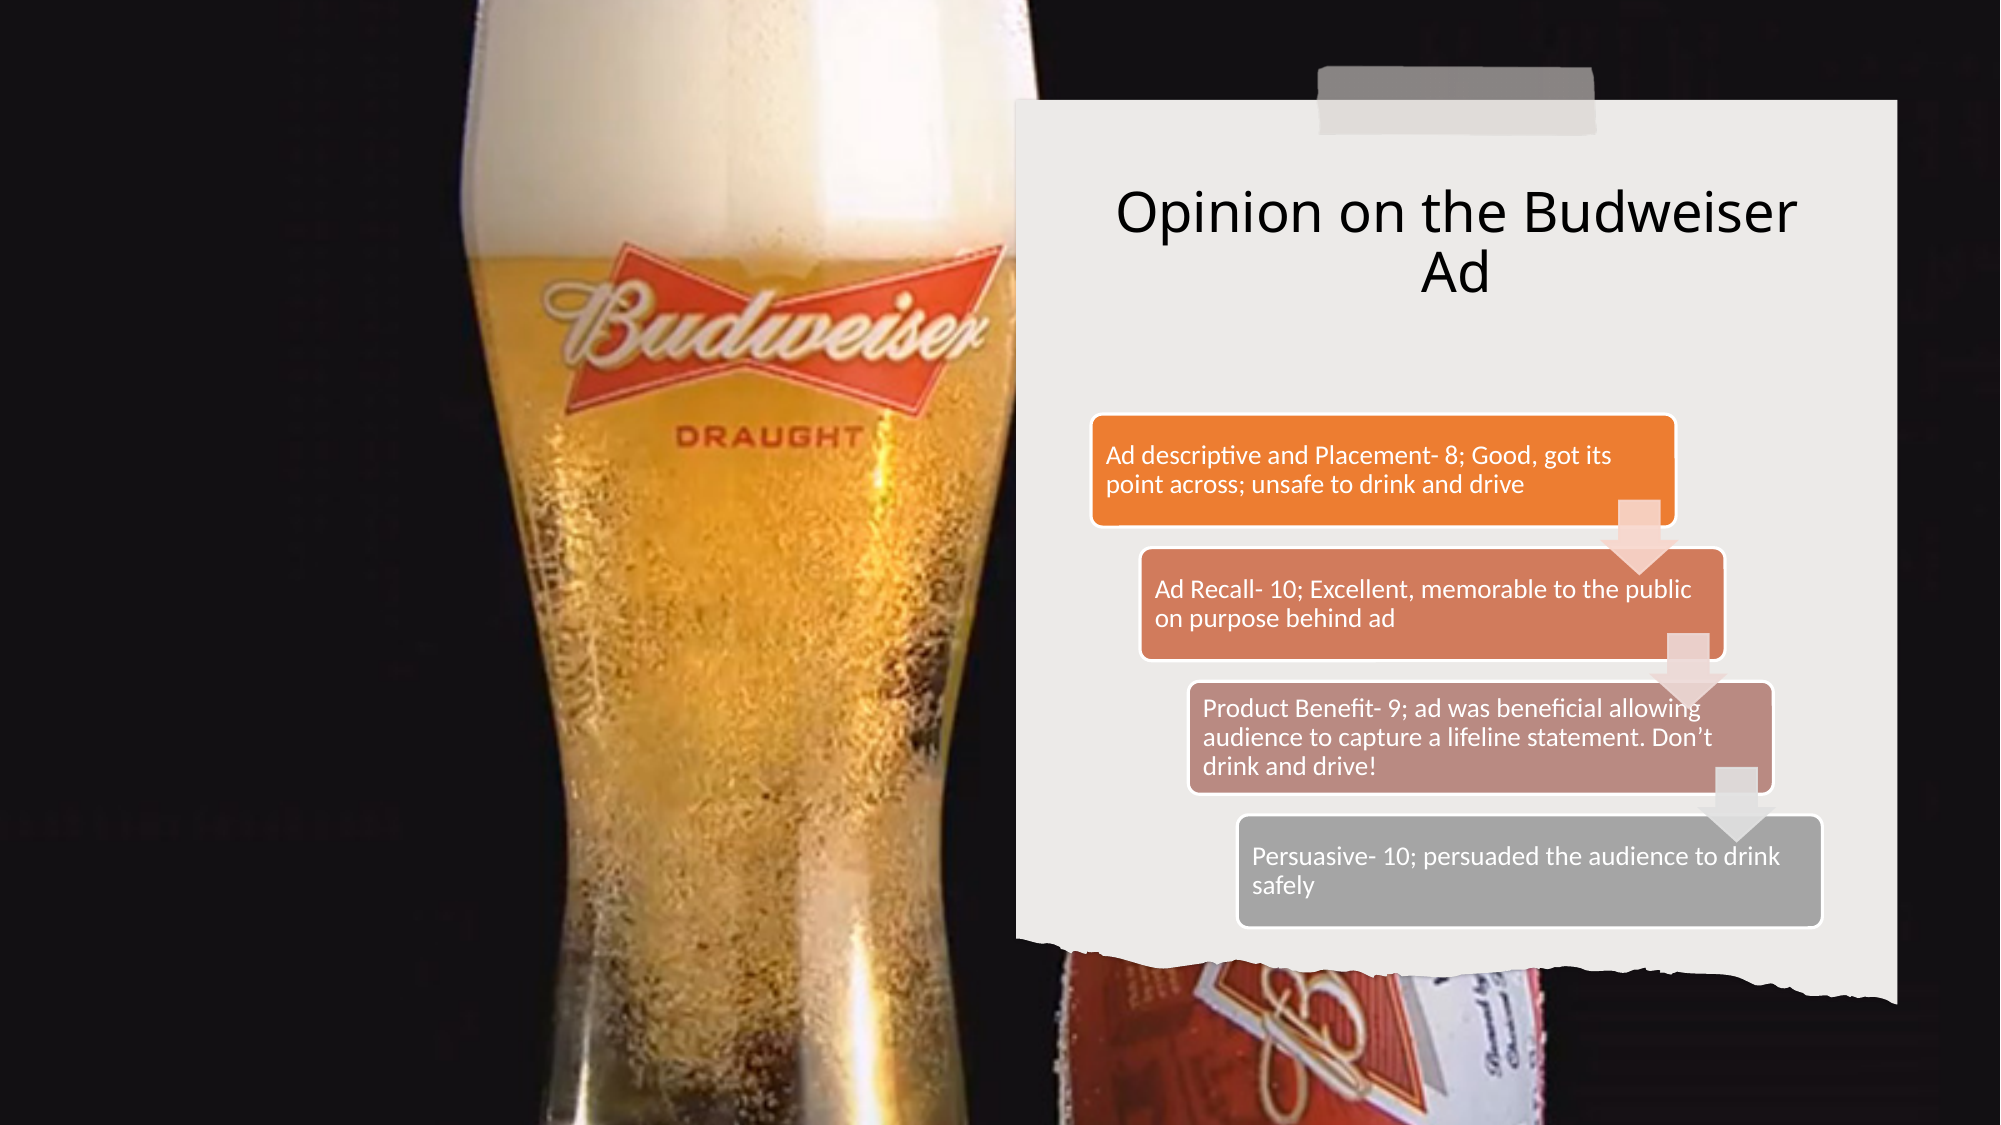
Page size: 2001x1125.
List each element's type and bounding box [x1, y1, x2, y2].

list [1091, 414, 1823, 928]
picture [0, 0, 2000, 1125]
